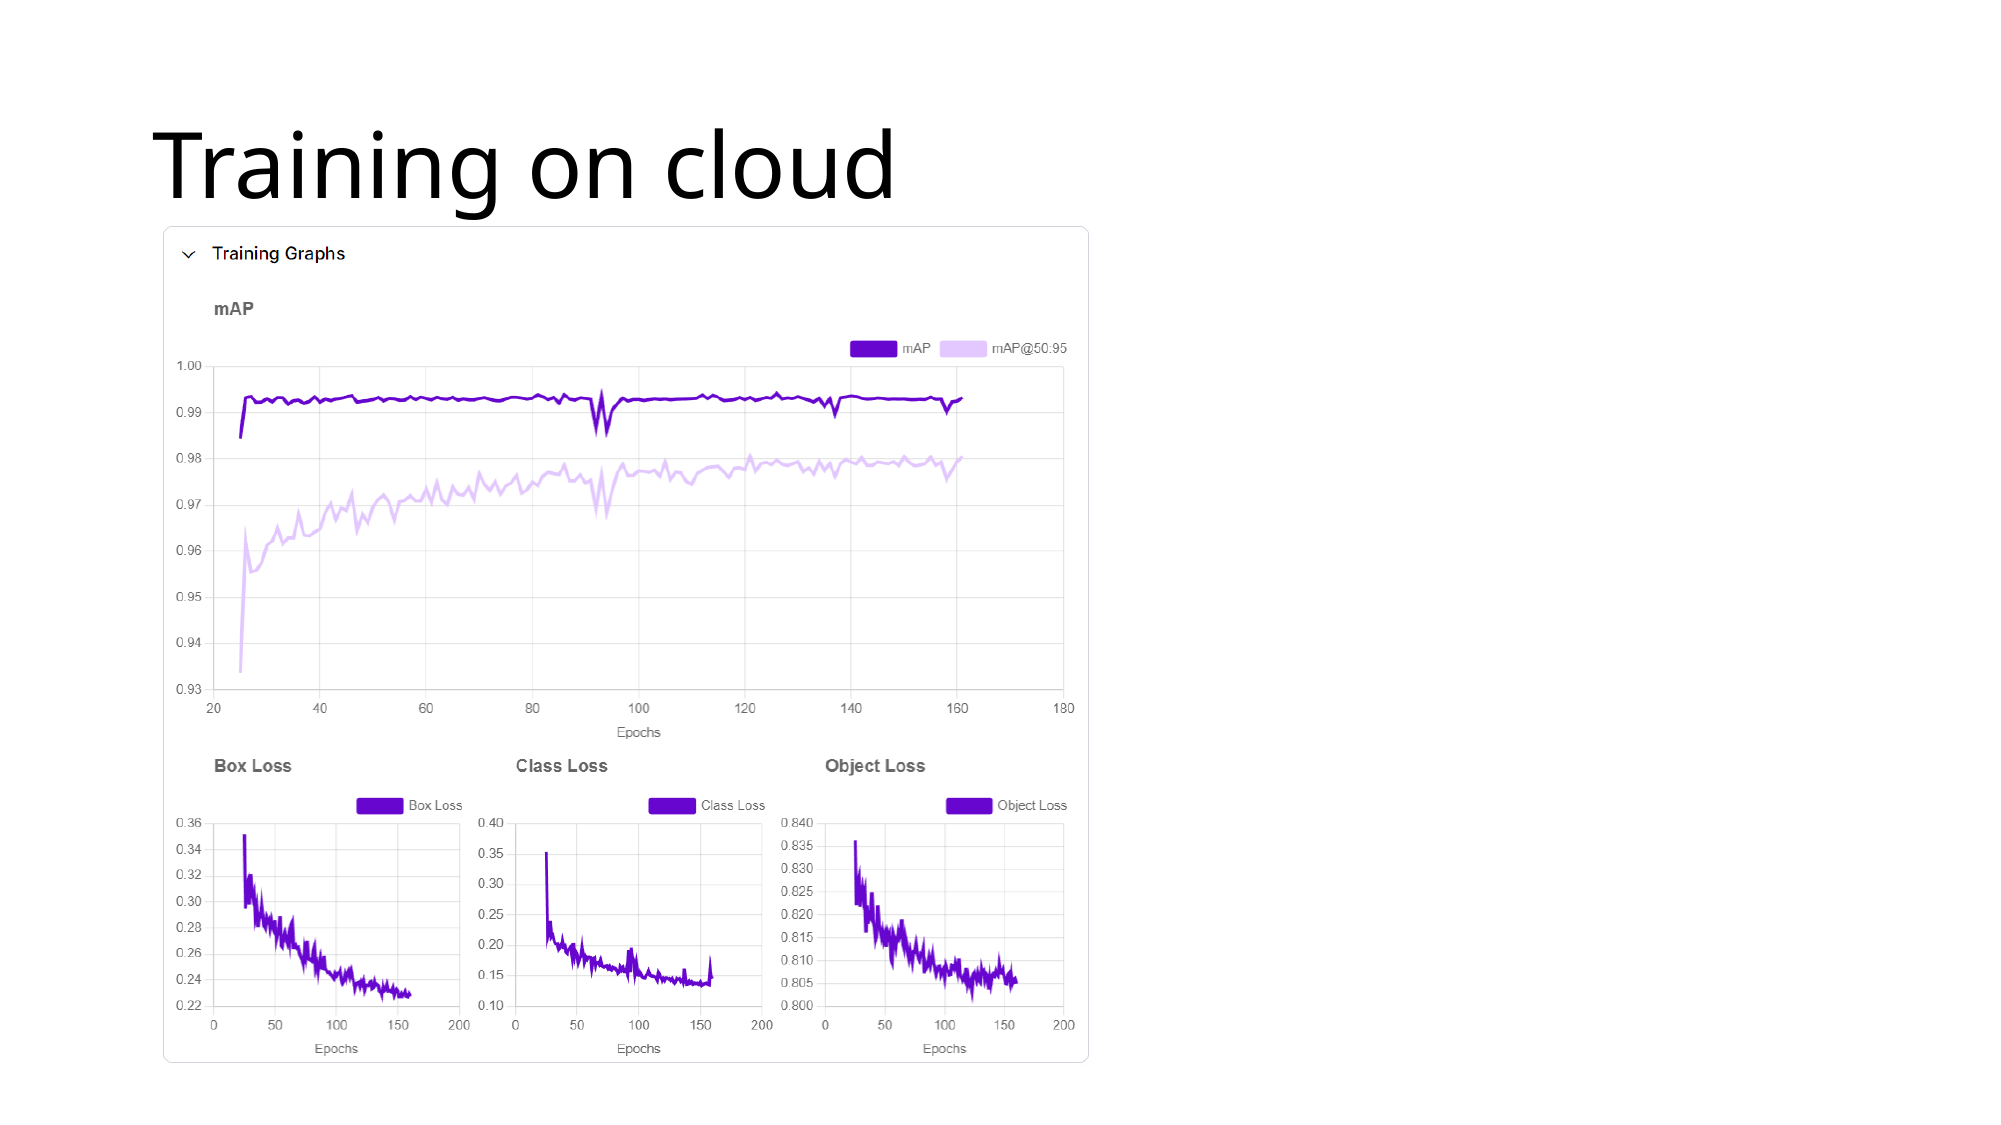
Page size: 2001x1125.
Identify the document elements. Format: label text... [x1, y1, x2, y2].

title Training on cloud [137, 59, 1863, 278]
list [160, 223, 1091, 1066]
